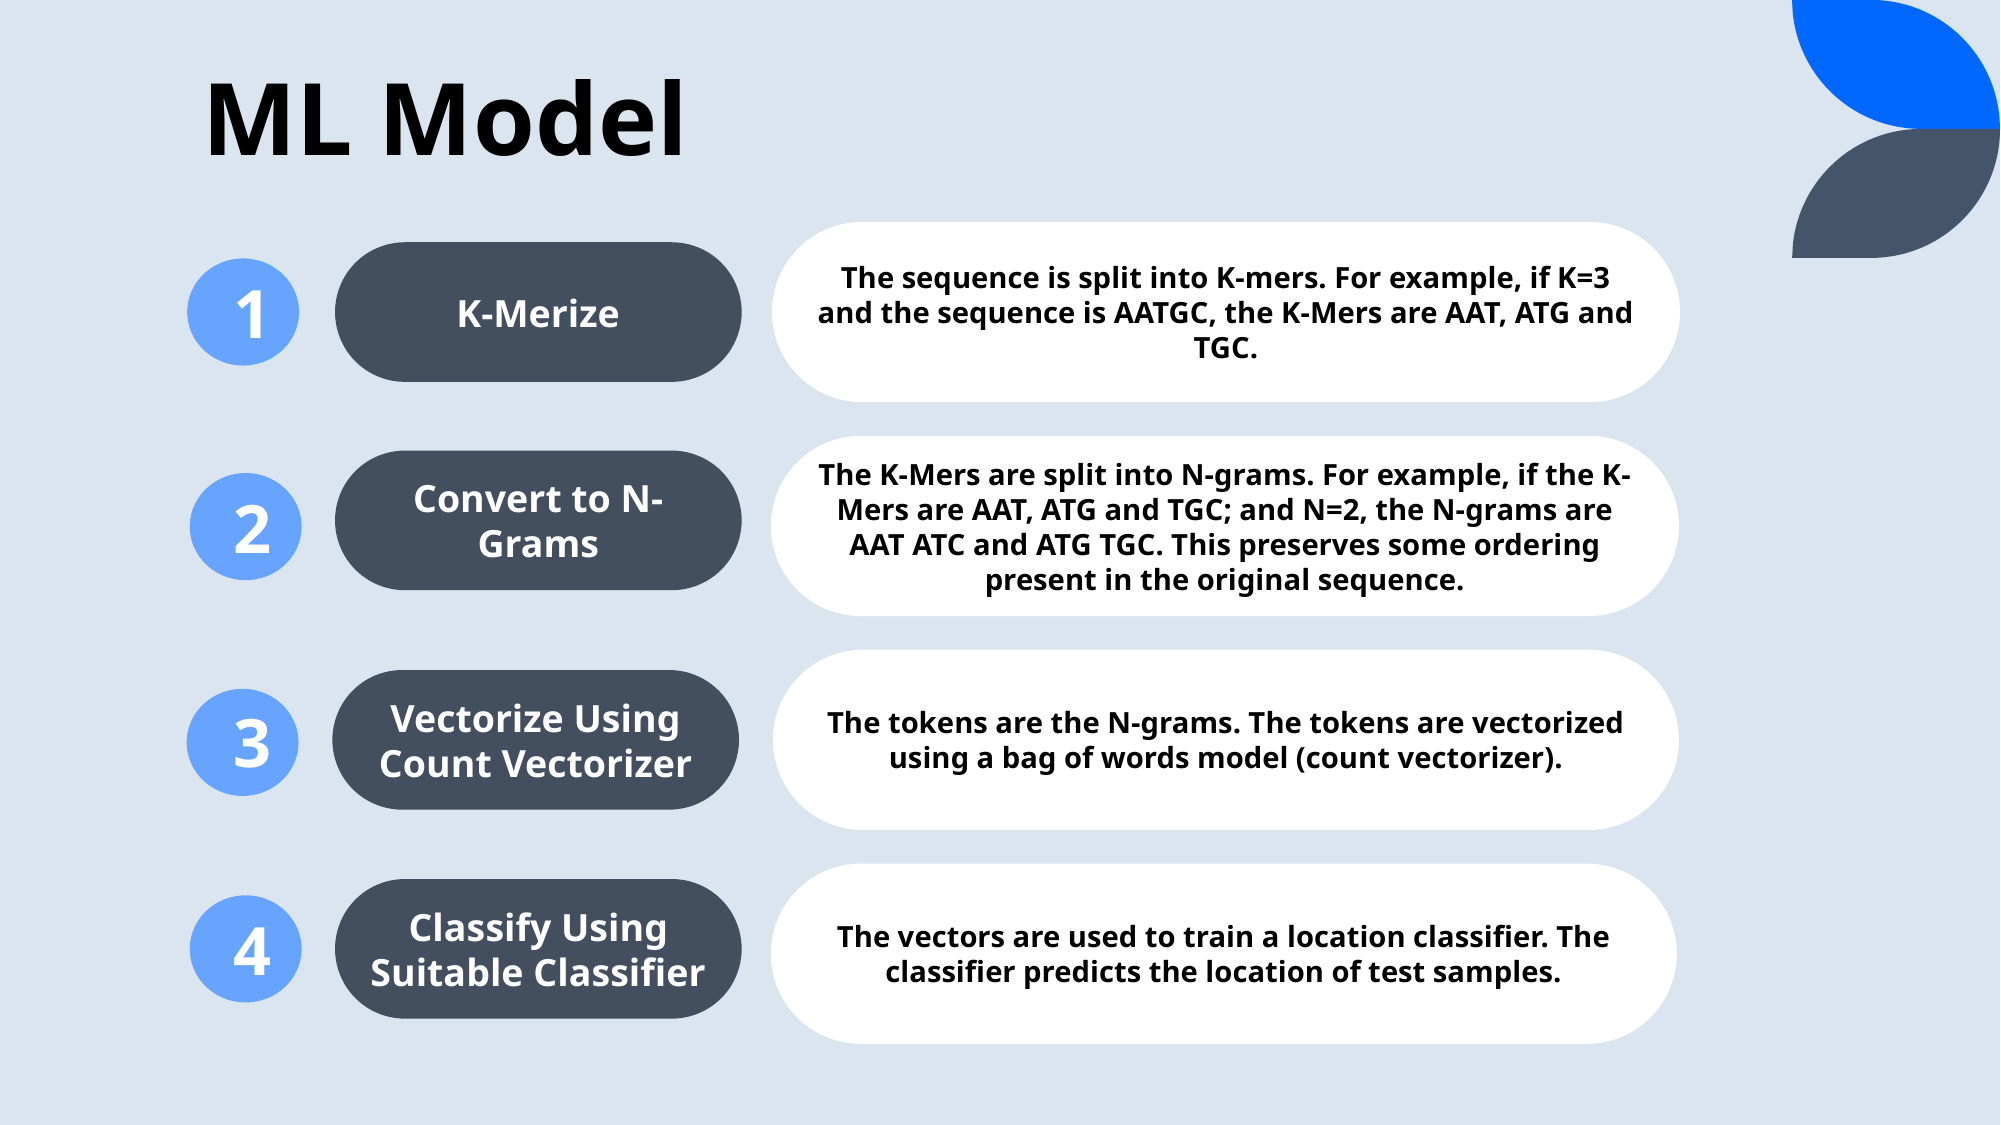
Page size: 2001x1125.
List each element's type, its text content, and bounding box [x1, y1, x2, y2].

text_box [189, 221, 1680, 1044]
text_box [185, 723, 189, 761]
title ML Model [187, 62, 1083, 185]
